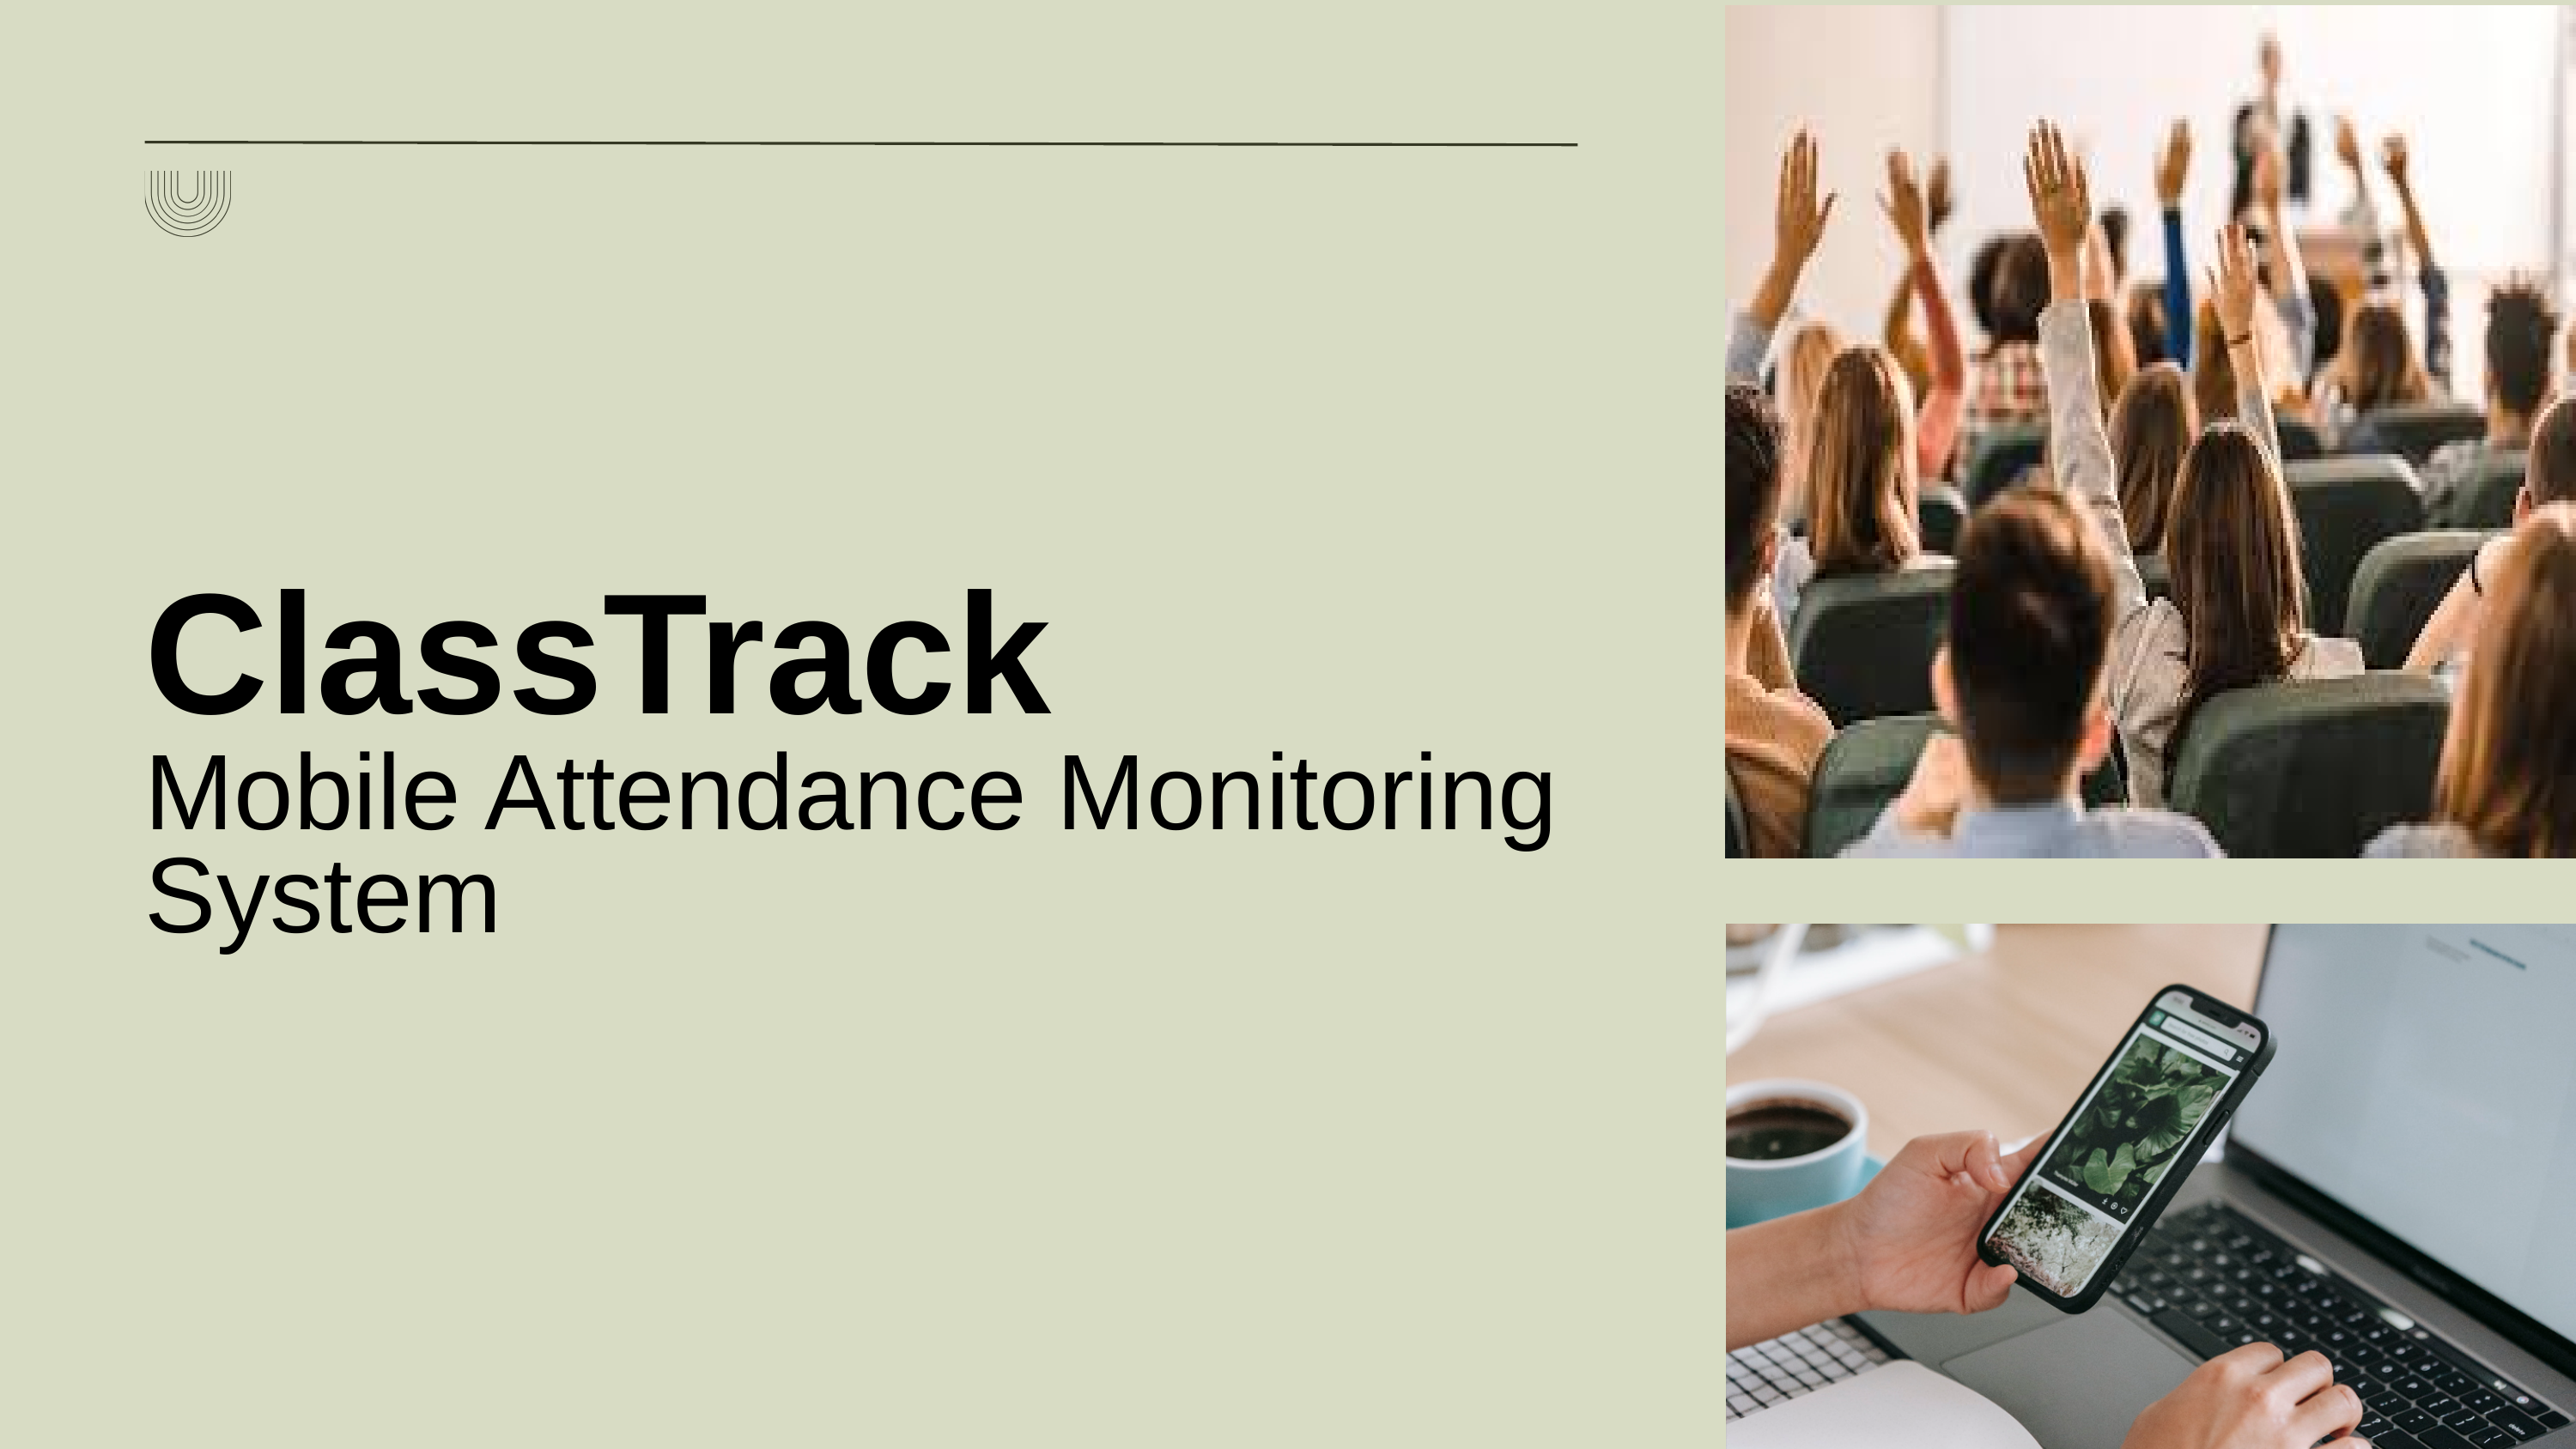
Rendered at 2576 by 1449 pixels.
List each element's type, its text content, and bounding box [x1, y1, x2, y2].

text_box [144, 171, 231, 237]
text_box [144, 142, 1578, 145]
picture [1725, 4, 2576, 859]
text_box ClassTrack Mobile Attendance Monitoring System [144, 582, 1578, 978]
picture [1725, 924, 2576, 1449]
